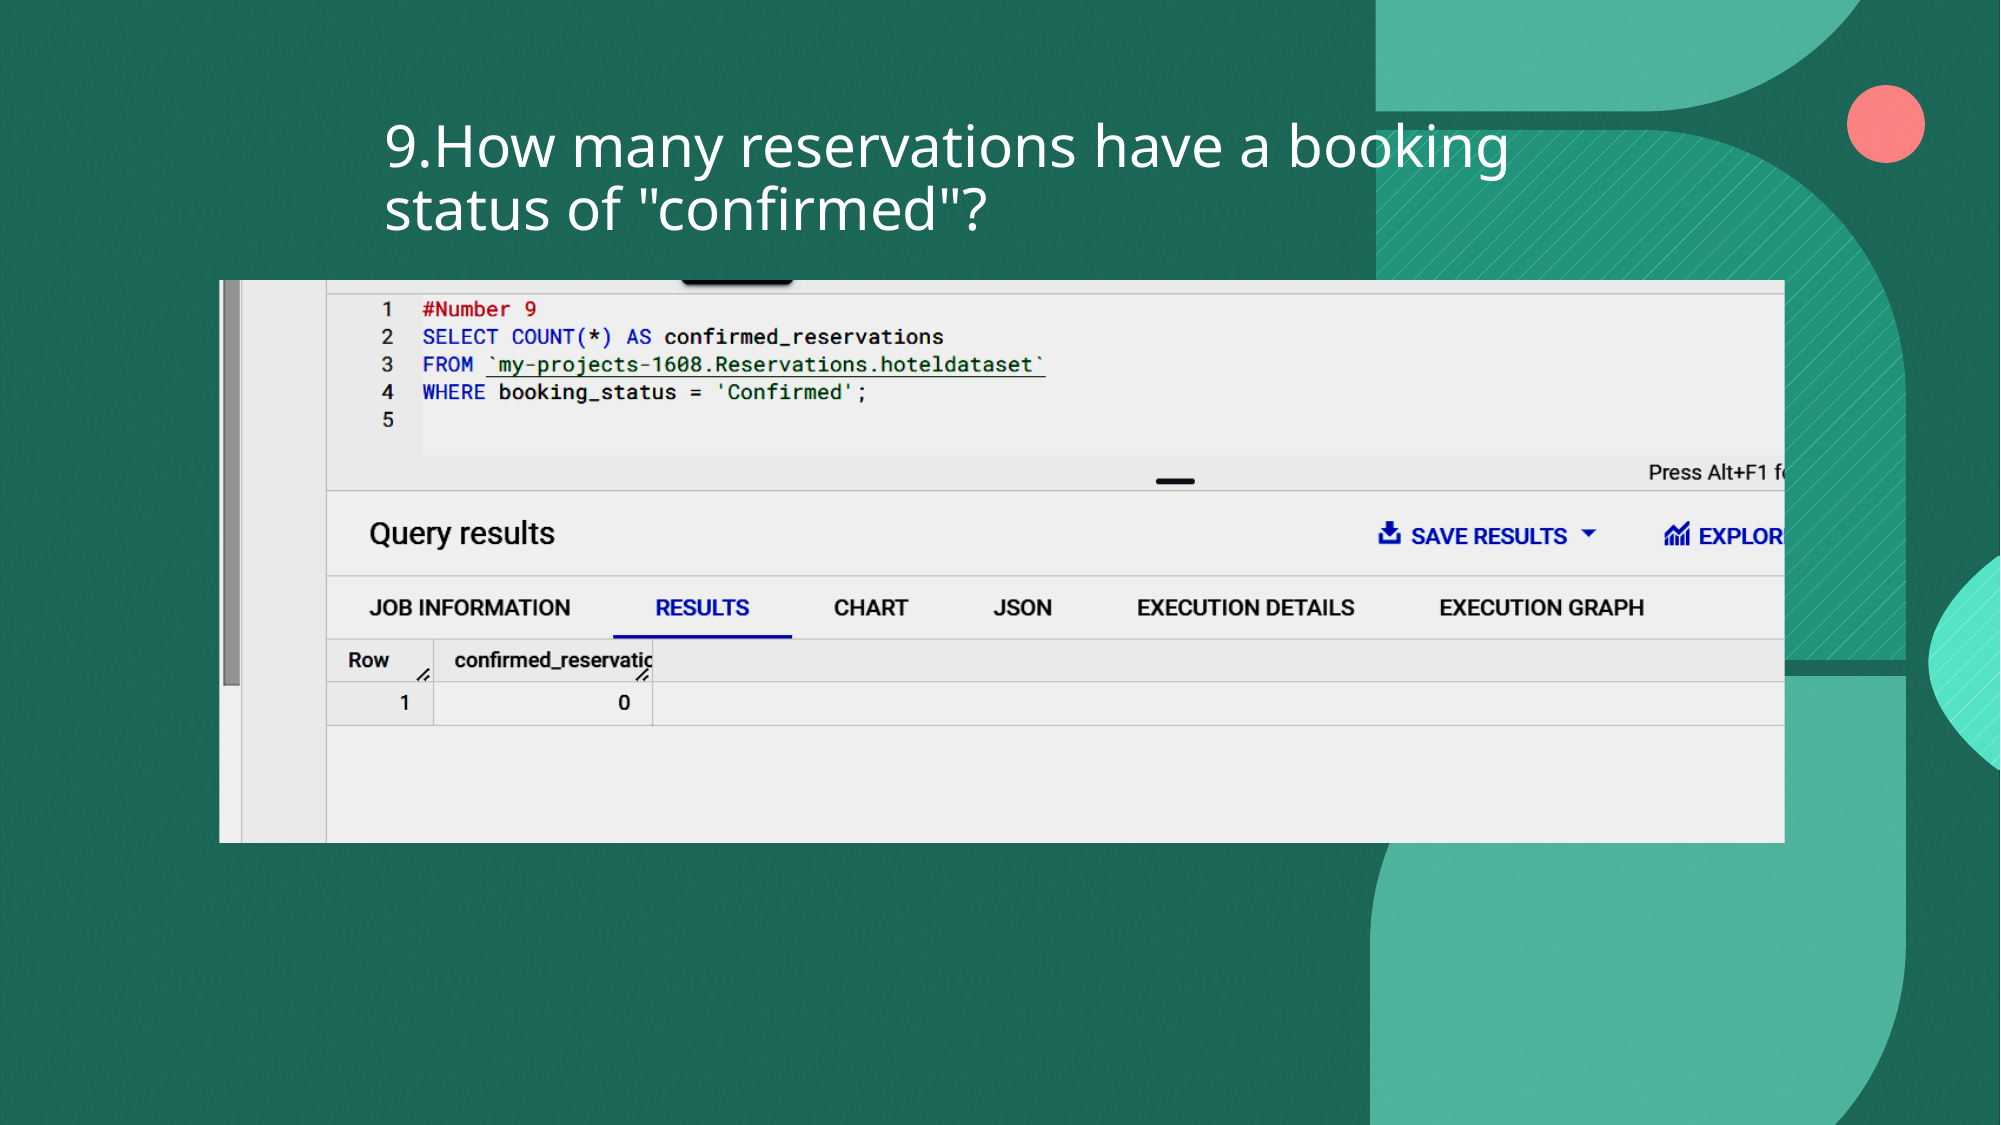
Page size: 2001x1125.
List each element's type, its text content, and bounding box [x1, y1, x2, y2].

title 9.How many reservations have a booking status of "confirmed"? [369, 33, 1631, 251]
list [219, 280, 1785, 843]
